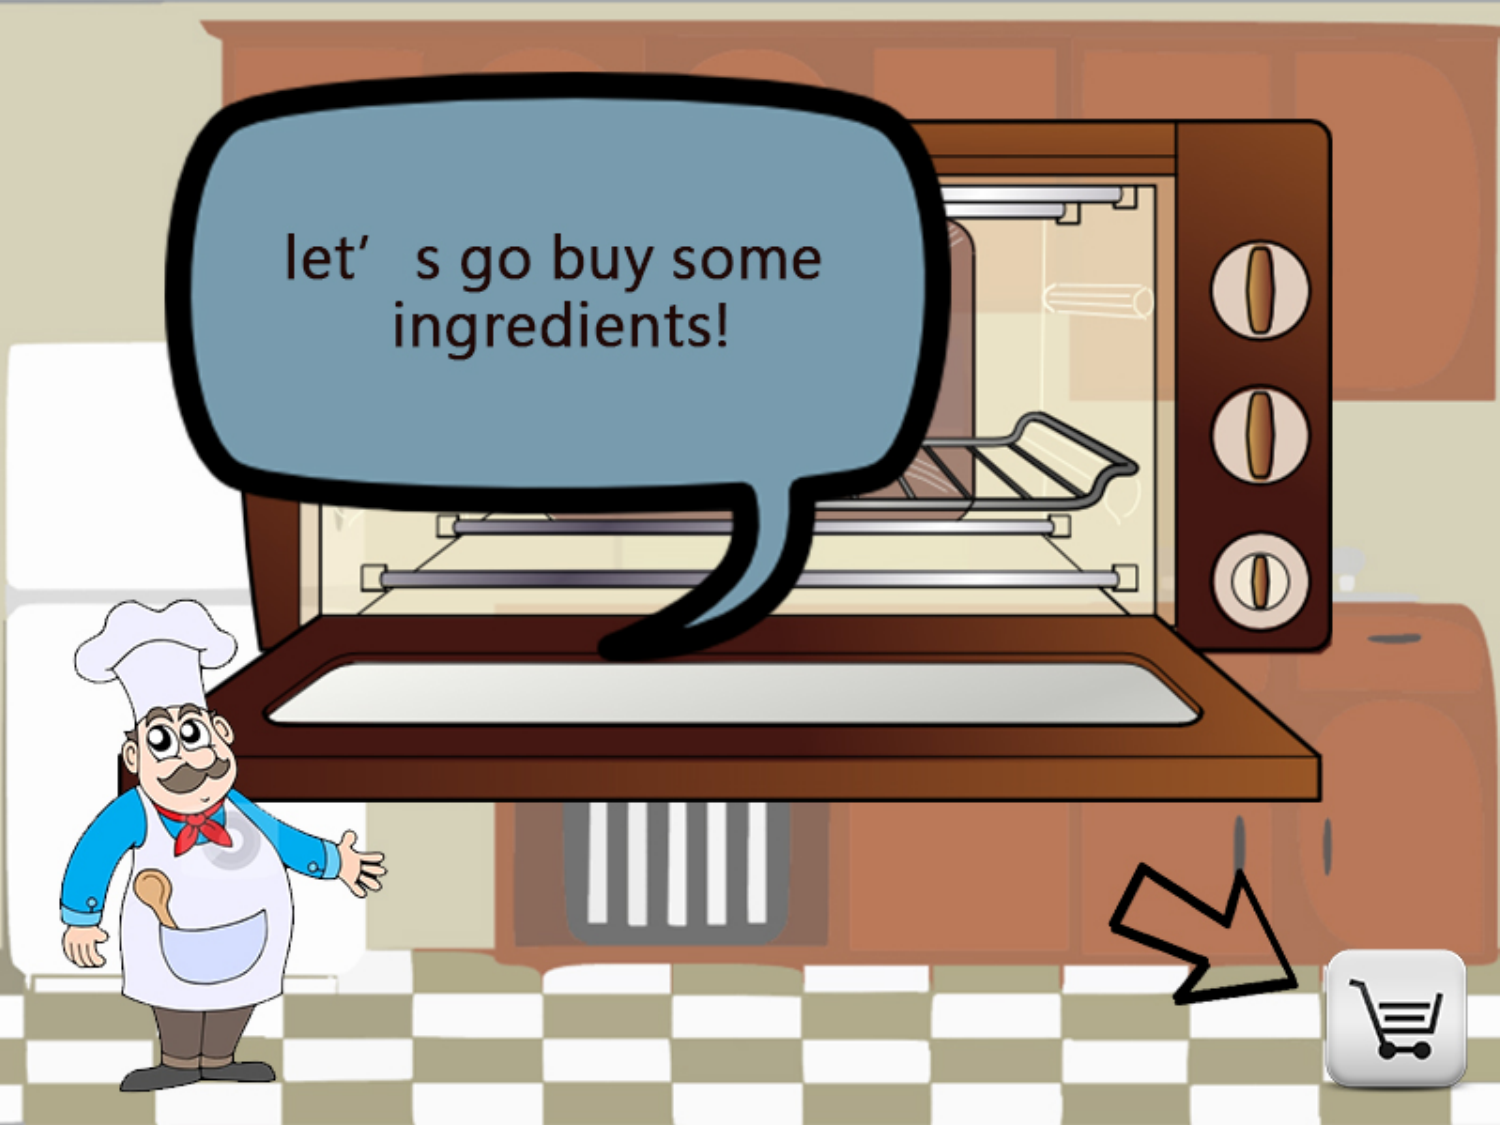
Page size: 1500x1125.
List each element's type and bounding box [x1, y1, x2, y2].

list [0, 0, 1500, 1125]
